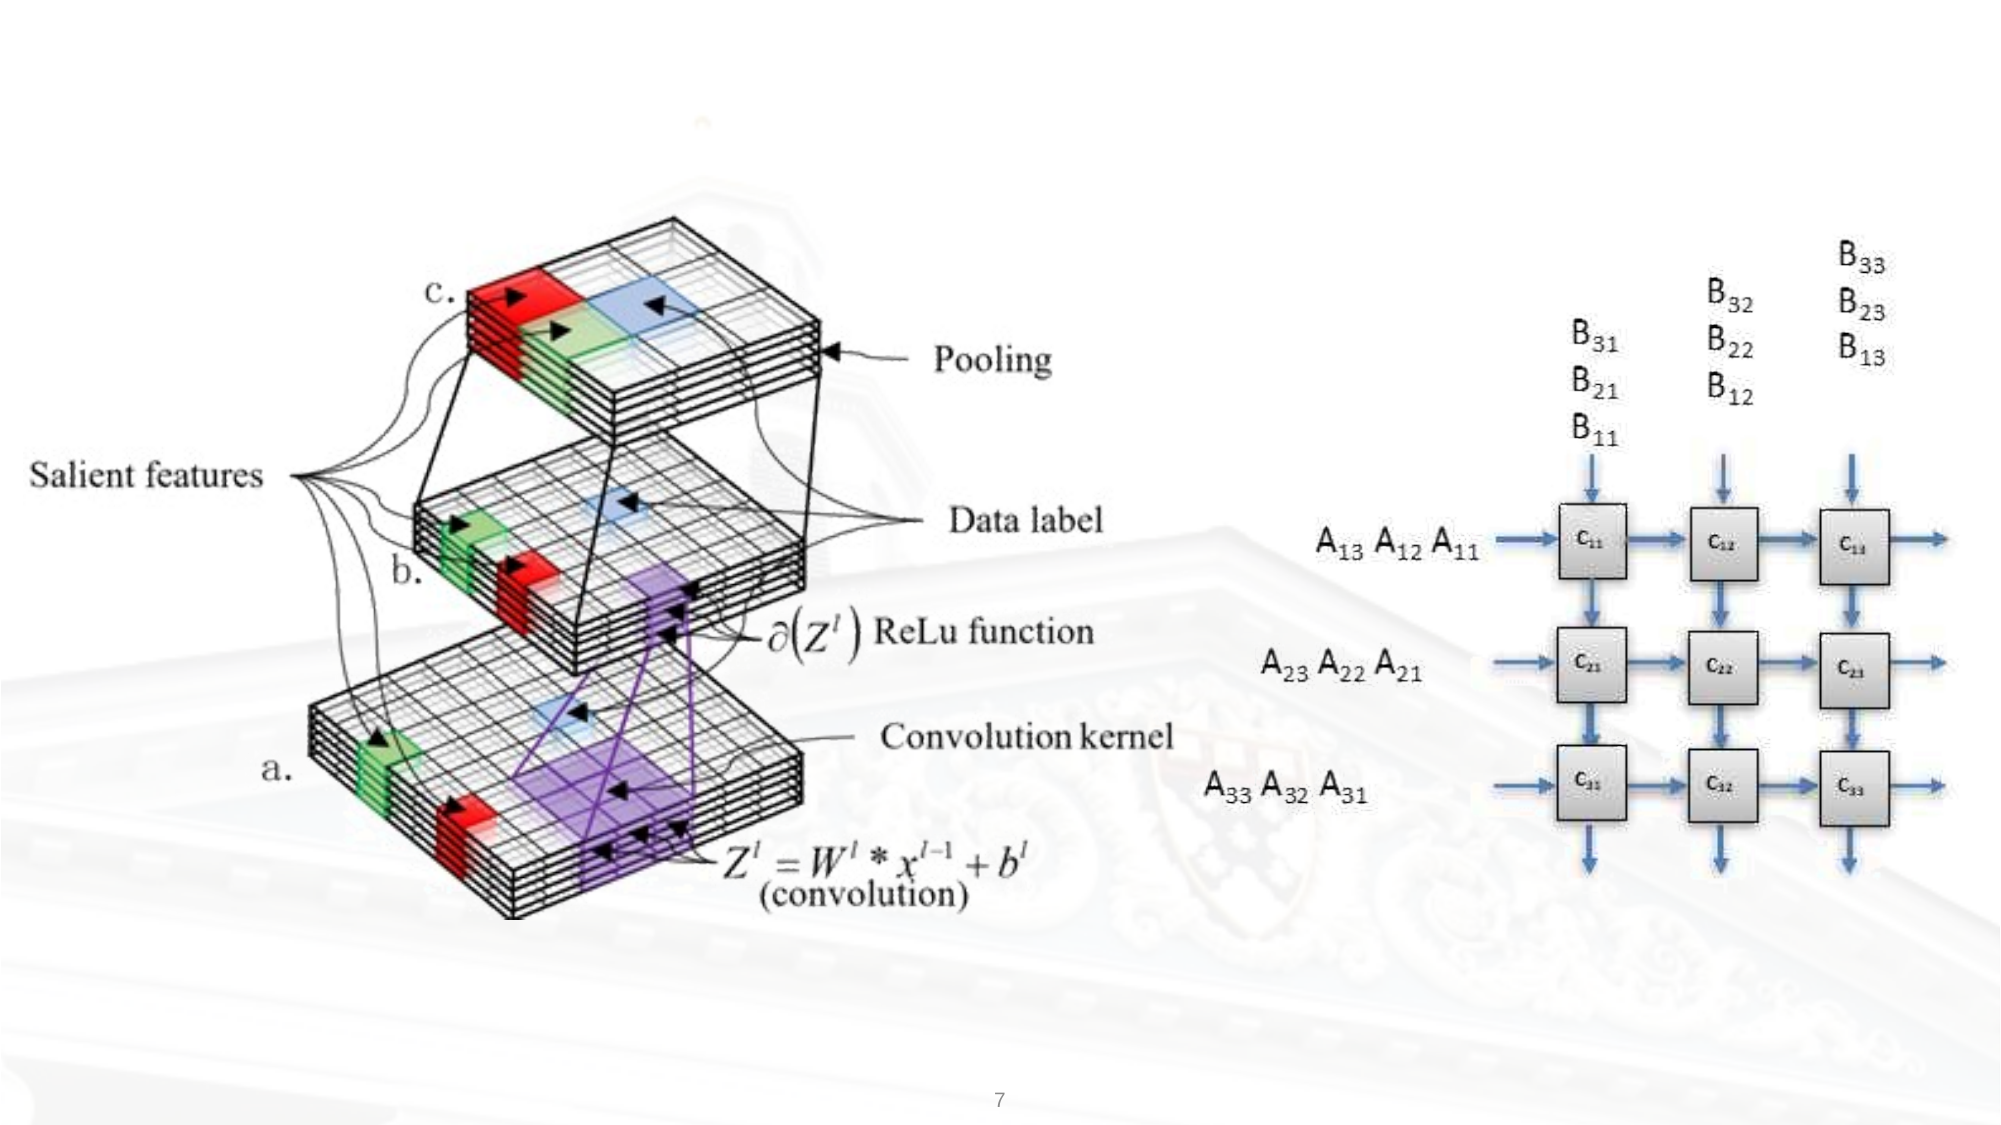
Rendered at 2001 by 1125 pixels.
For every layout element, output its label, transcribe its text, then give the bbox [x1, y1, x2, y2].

picture [23, 205, 1977, 920]
slide_number 7 [774, 1065, 1225, 1125]
